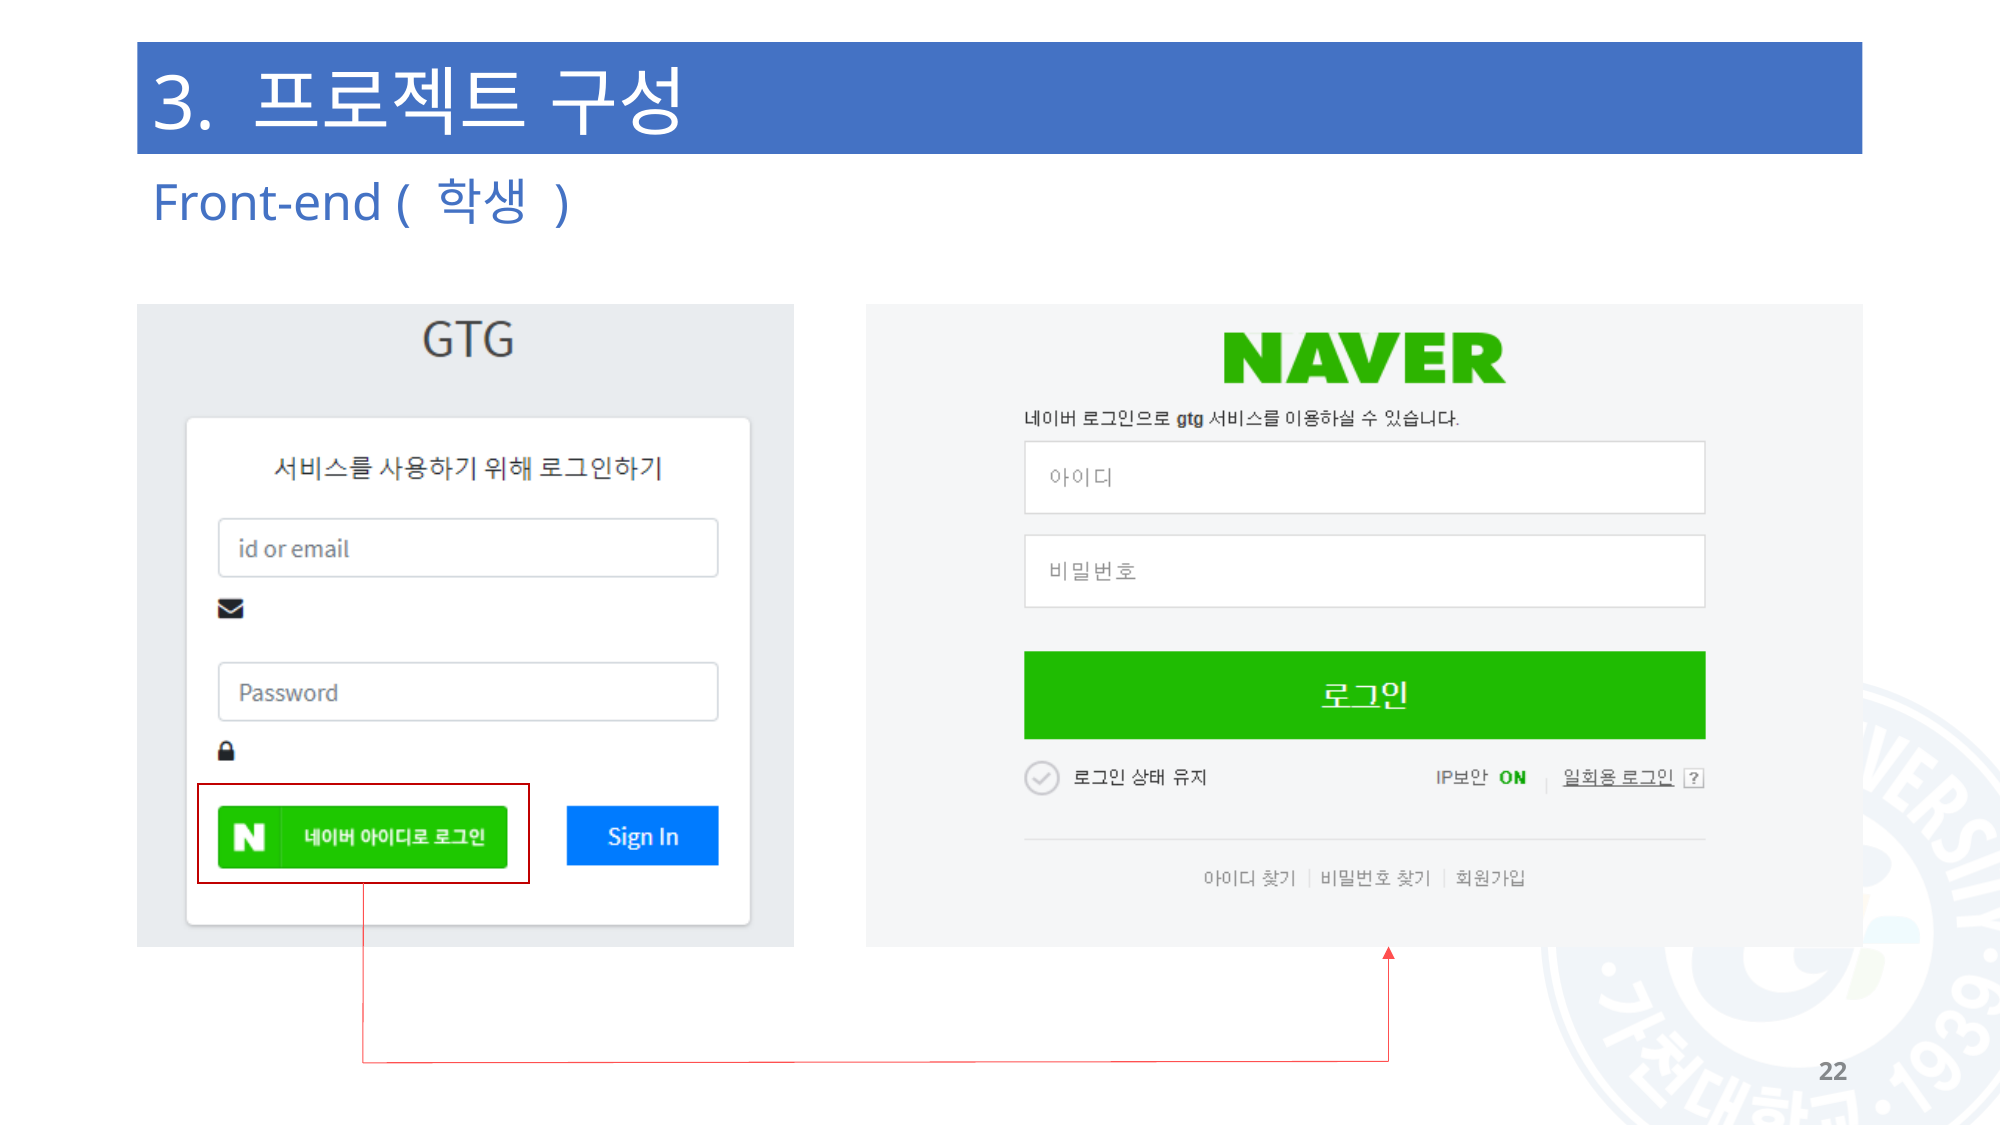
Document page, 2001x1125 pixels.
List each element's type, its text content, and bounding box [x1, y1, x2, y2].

picture [866, 304, 1863, 947]
list Front-end ( 학생 ) [137, 168, 1863, 241]
slide_number 22 [1412, 1042, 1863, 1103]
picture [137, 304, 794, 947]
title 3. 프로젝트 구성 [137, 42, 1863, 154]
